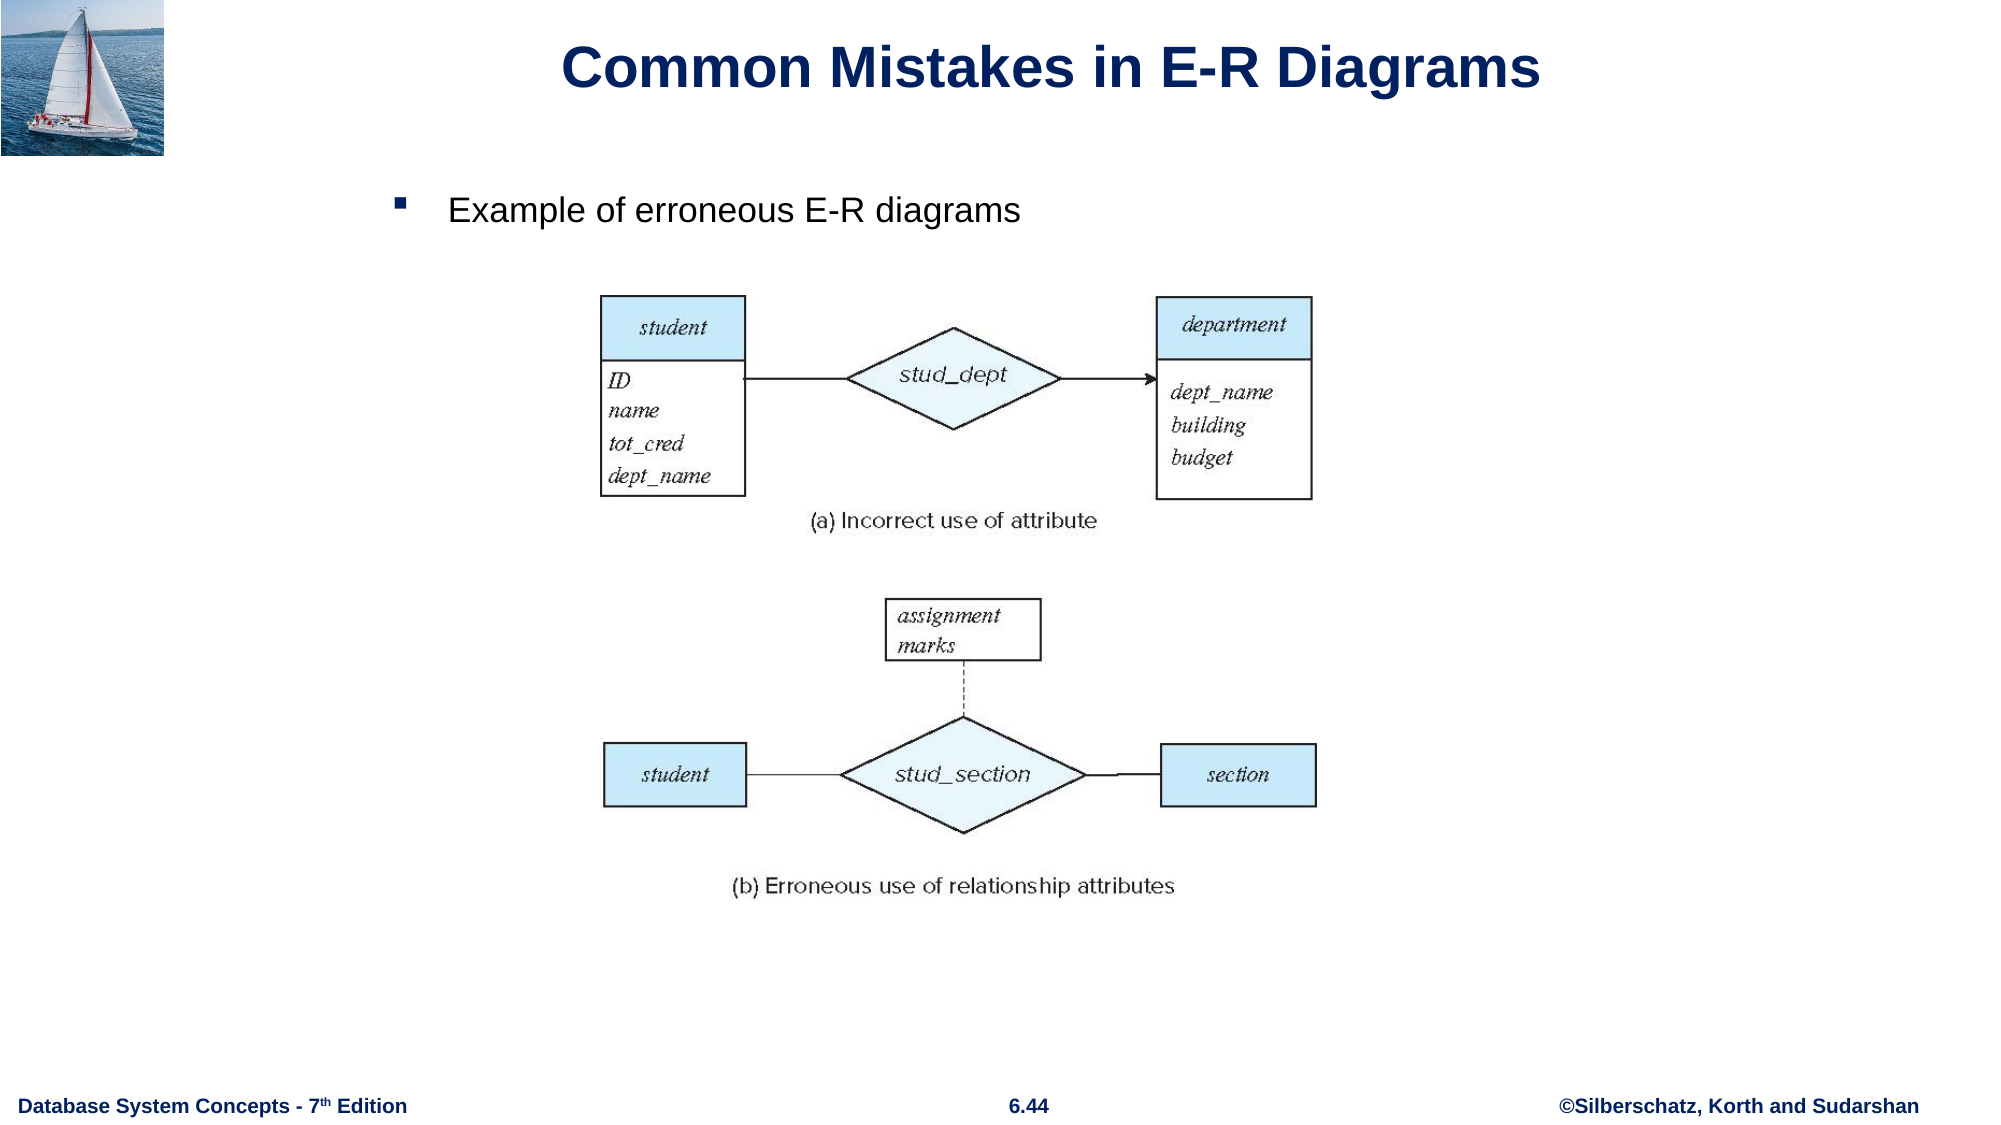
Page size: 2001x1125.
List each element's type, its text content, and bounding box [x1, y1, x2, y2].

picture [1, 0, 164, 156]
picture [600, 295, 1317, 901]
title Common Mistakes in E-R Diagrams [389, 6, 1716, 108]
list Example of erroneous E-R diagrams [376, 179, 1590, 262]
